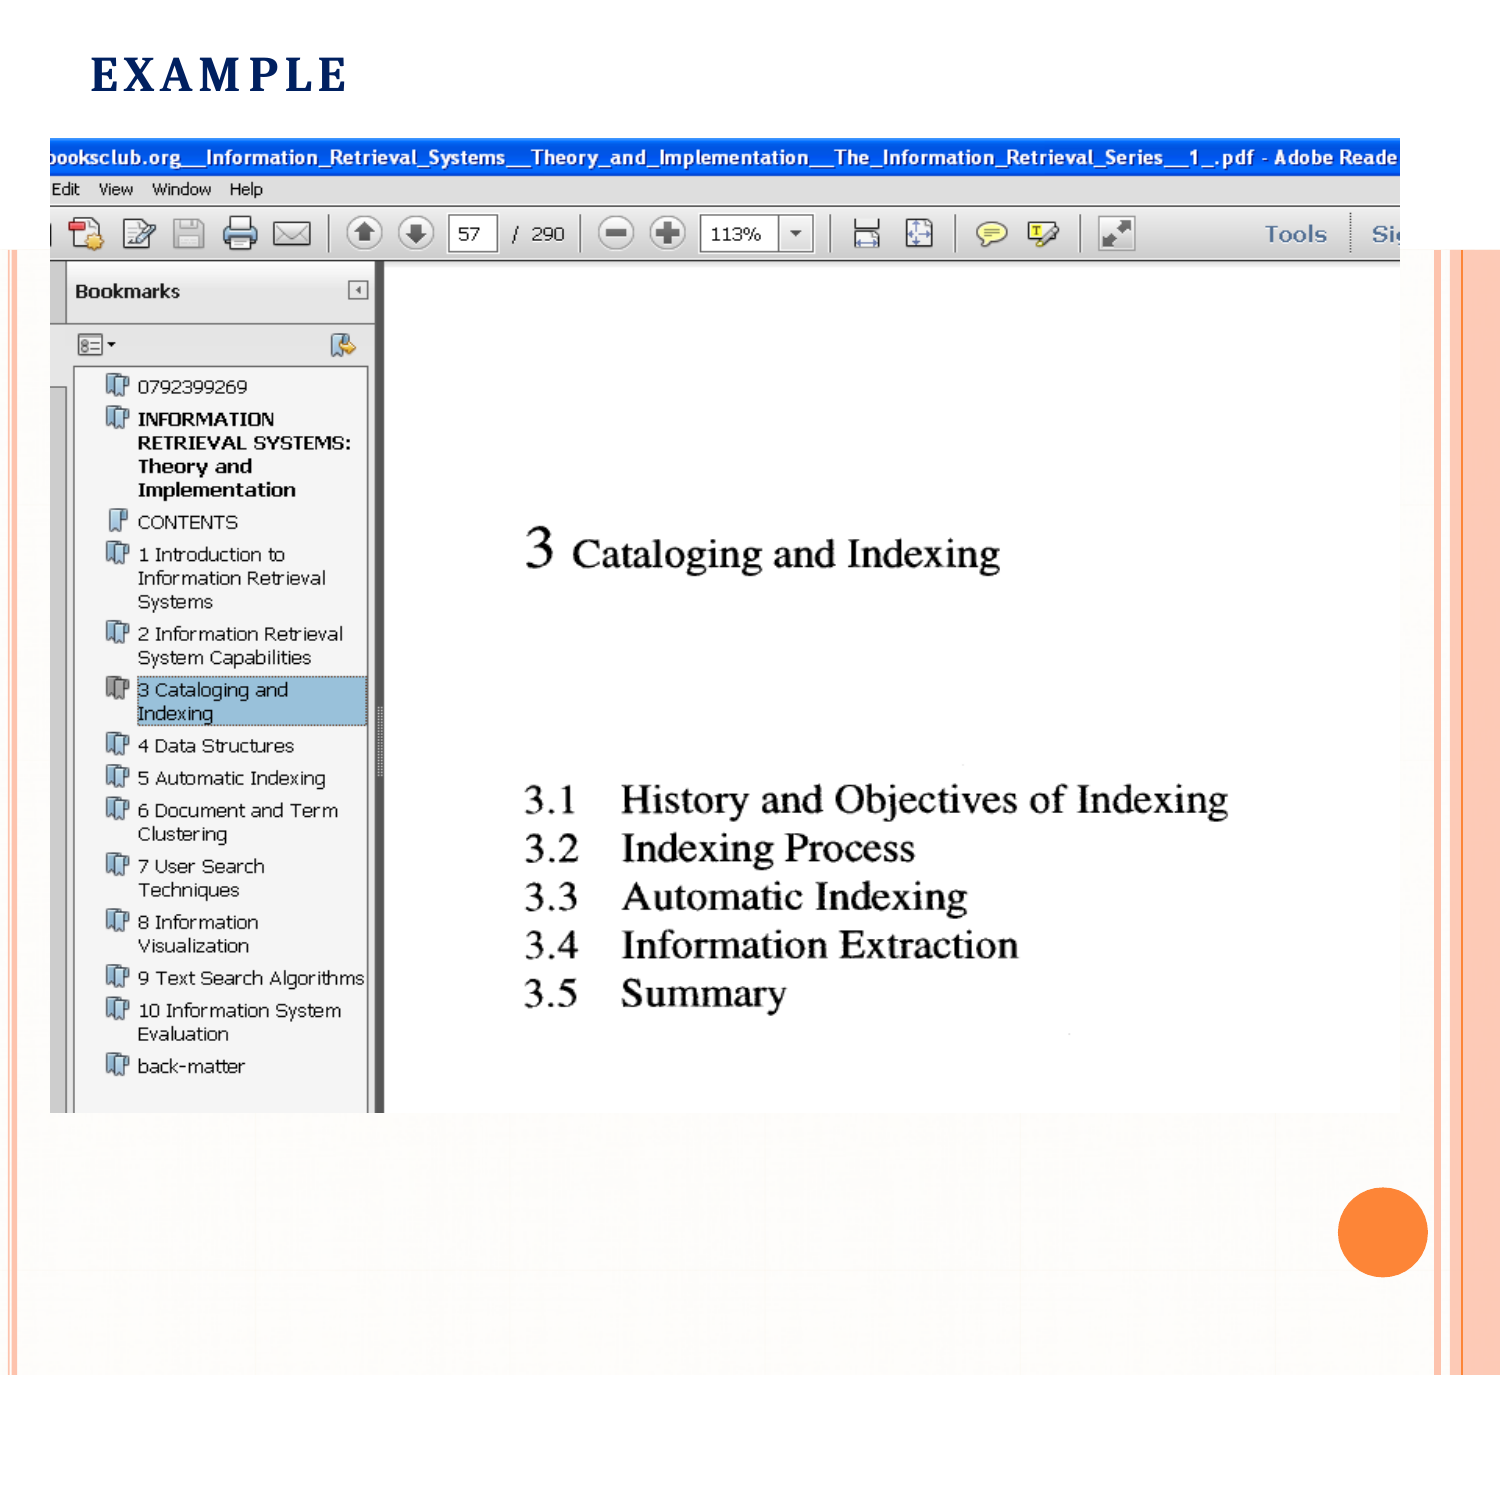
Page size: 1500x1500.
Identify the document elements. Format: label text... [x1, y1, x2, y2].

picture [49, 137, 1401, 1113]
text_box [0, 249, 1500, 1376]
title EXAMPLE [87, 39, 425, 136]
